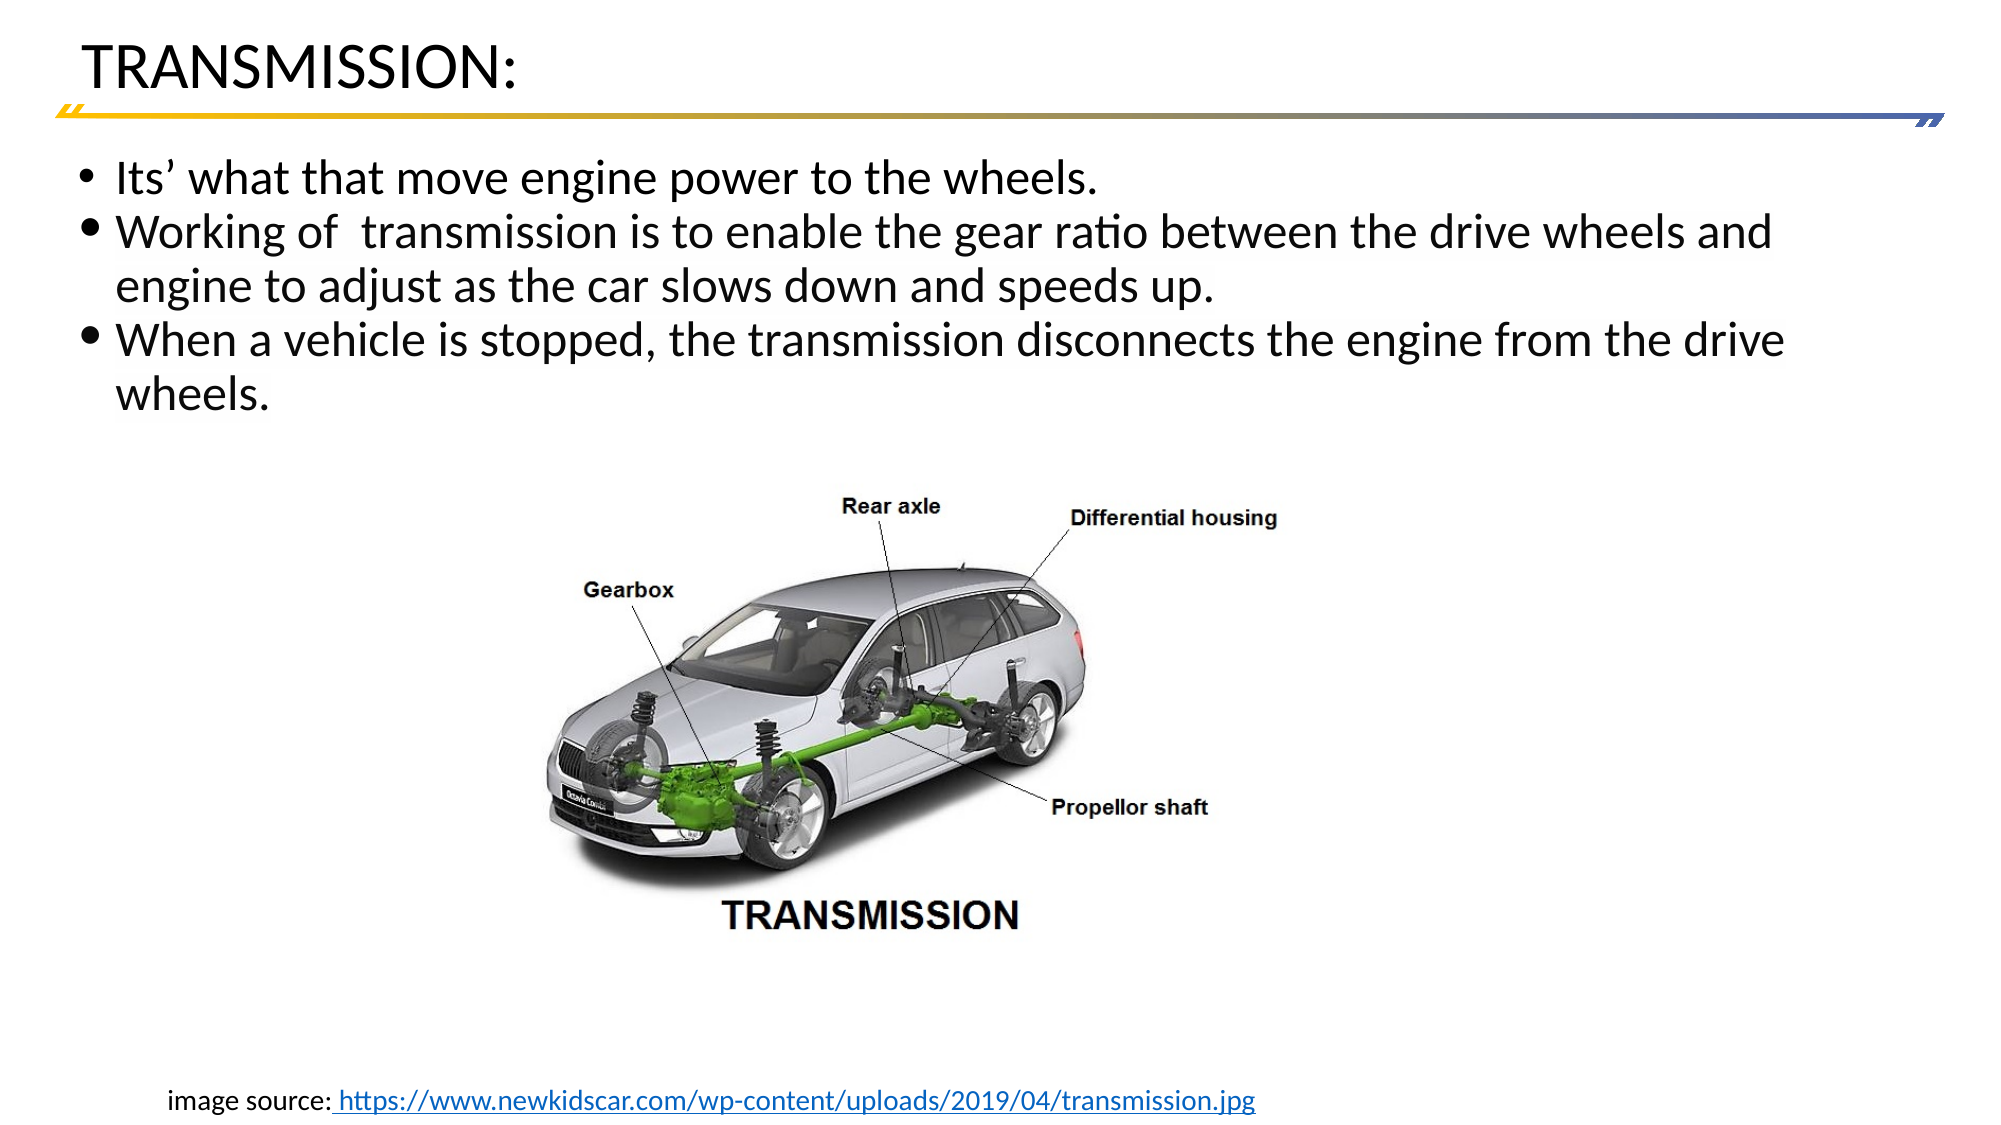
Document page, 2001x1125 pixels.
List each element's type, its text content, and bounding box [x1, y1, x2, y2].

list Its’ what that move engine power to the wheels. Working of transmission is to enable the gear ratio between the drive wheels and engine to adjust as the car slows down and speeds up. When a vehicle is stopped, the transmission disconnects the engine from the drive wheels. [66, 145, 1934, 1063]
text_box image source: https://www.newkidscar.com/wp-content/uploads/2019/04/transmission.jpg [152, 1066, 1503, 1125]
title TRANSMISSION: [66, 0, 1934, 111]
picture [523, 450, 1299, 961]
